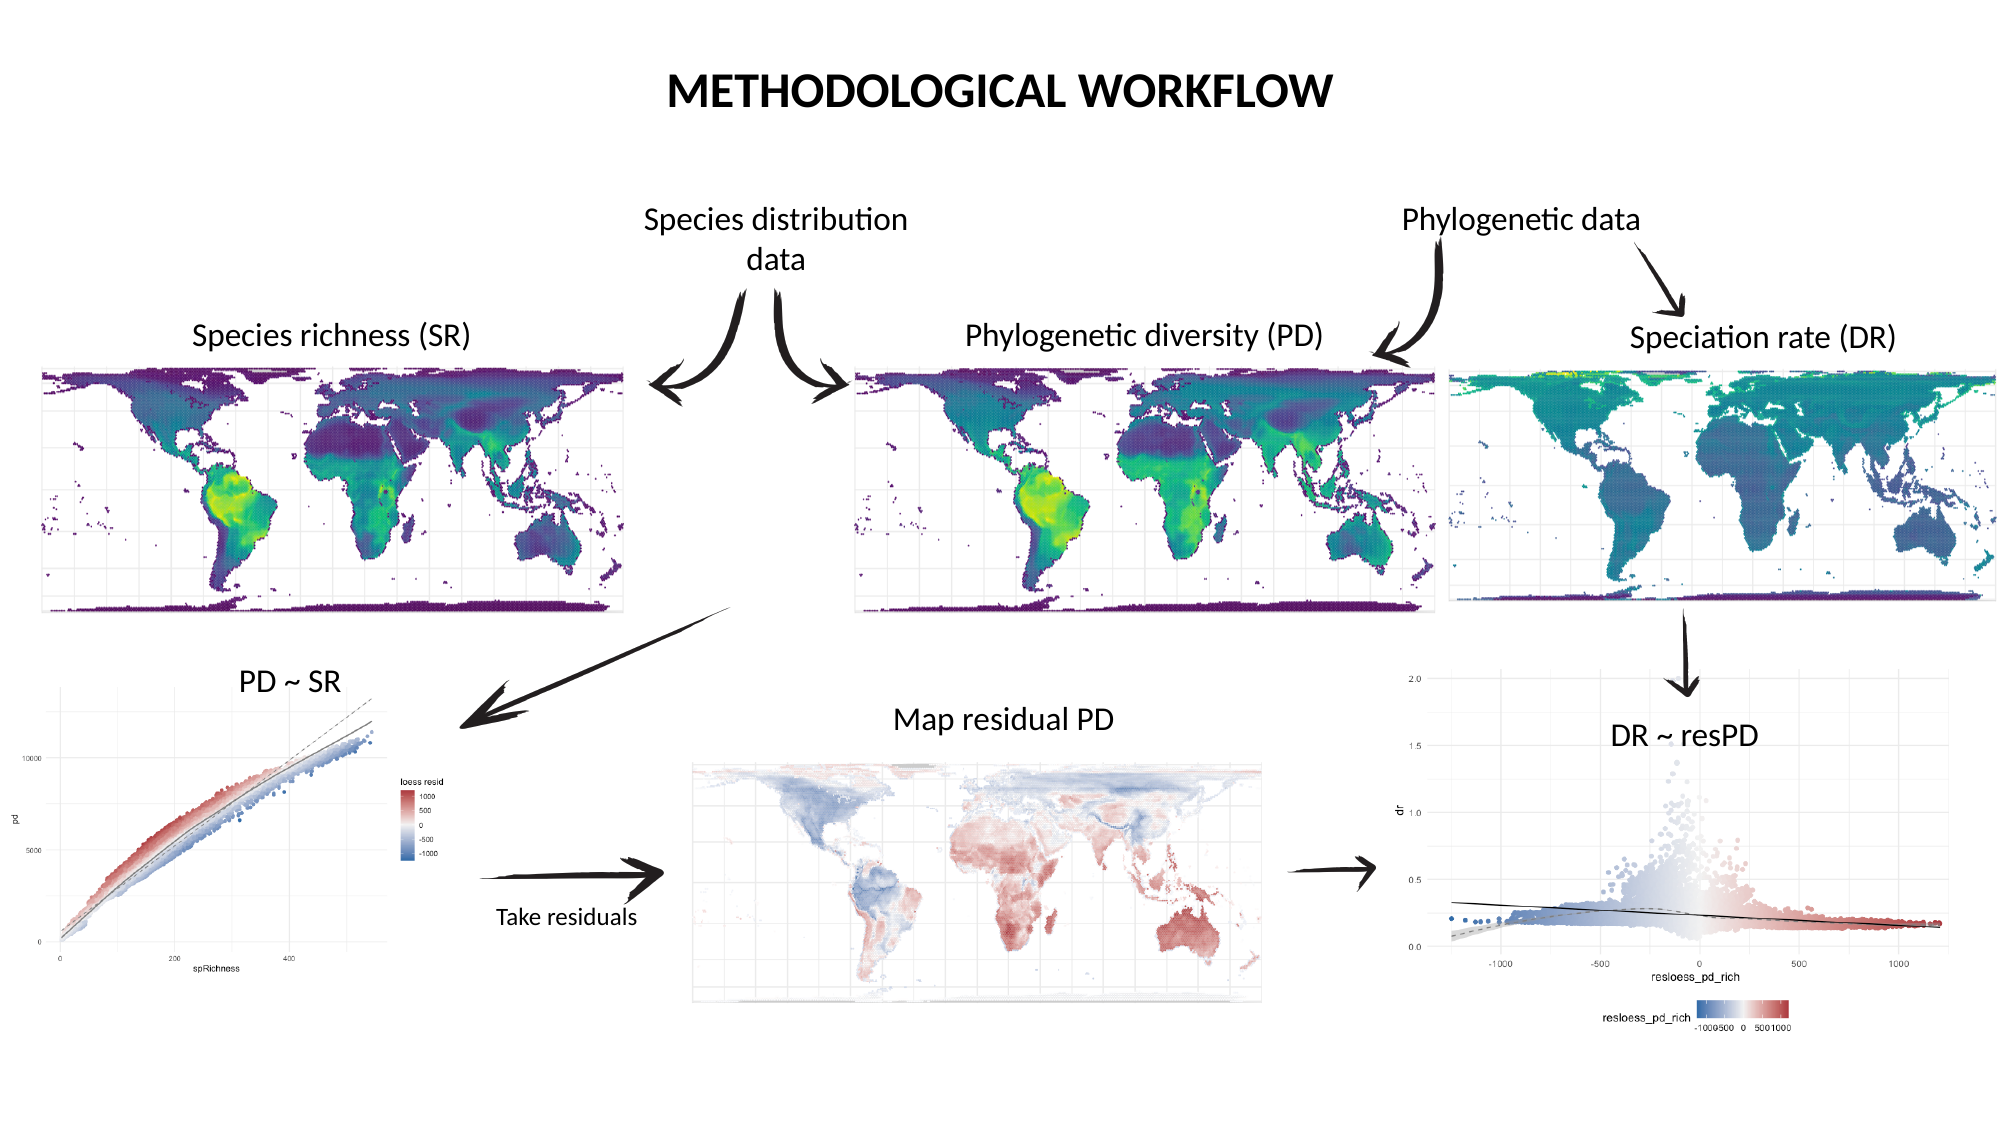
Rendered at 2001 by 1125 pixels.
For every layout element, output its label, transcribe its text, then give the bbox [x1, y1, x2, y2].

picture [639, 322, 1439, 618]
picture [1284, 854, 1377, 893]
picture [38, 361, 626, 618]
picture [1392, 632, 1949, 1033]
picture [688, 758, 1269, 1010]
picture [1445, 367, 2000, 609]
picture [473, 855, 666, 905]
text_box Species distribution data [625, 189, 927, 285]
text_box Phylogenetic data [1371, 189, 1672, 245]
picture [1351, 280, 1493, 330]
text_box Map residual PD [847, 690, 1161, 745]
picture [442, 642, 752, 683]
text_box PD ~ SR [133, 651, 447, 707]
text_box Species richness (SR) [159, 306, 505, 361]
text_box Phylogenetic diversity (PD) [939, 306, 1351, 361]
picture [9, 687, 445, 973]
text_box METHODOLOGICAL WORKFLOW [570, 50, 1430, 126]
text_box Speciation rate (DR) [1606, 307, 1921, 363]
picture [1608, 260, 1701, 300]
text_box Take residuals [449, 892, 685, 938]
